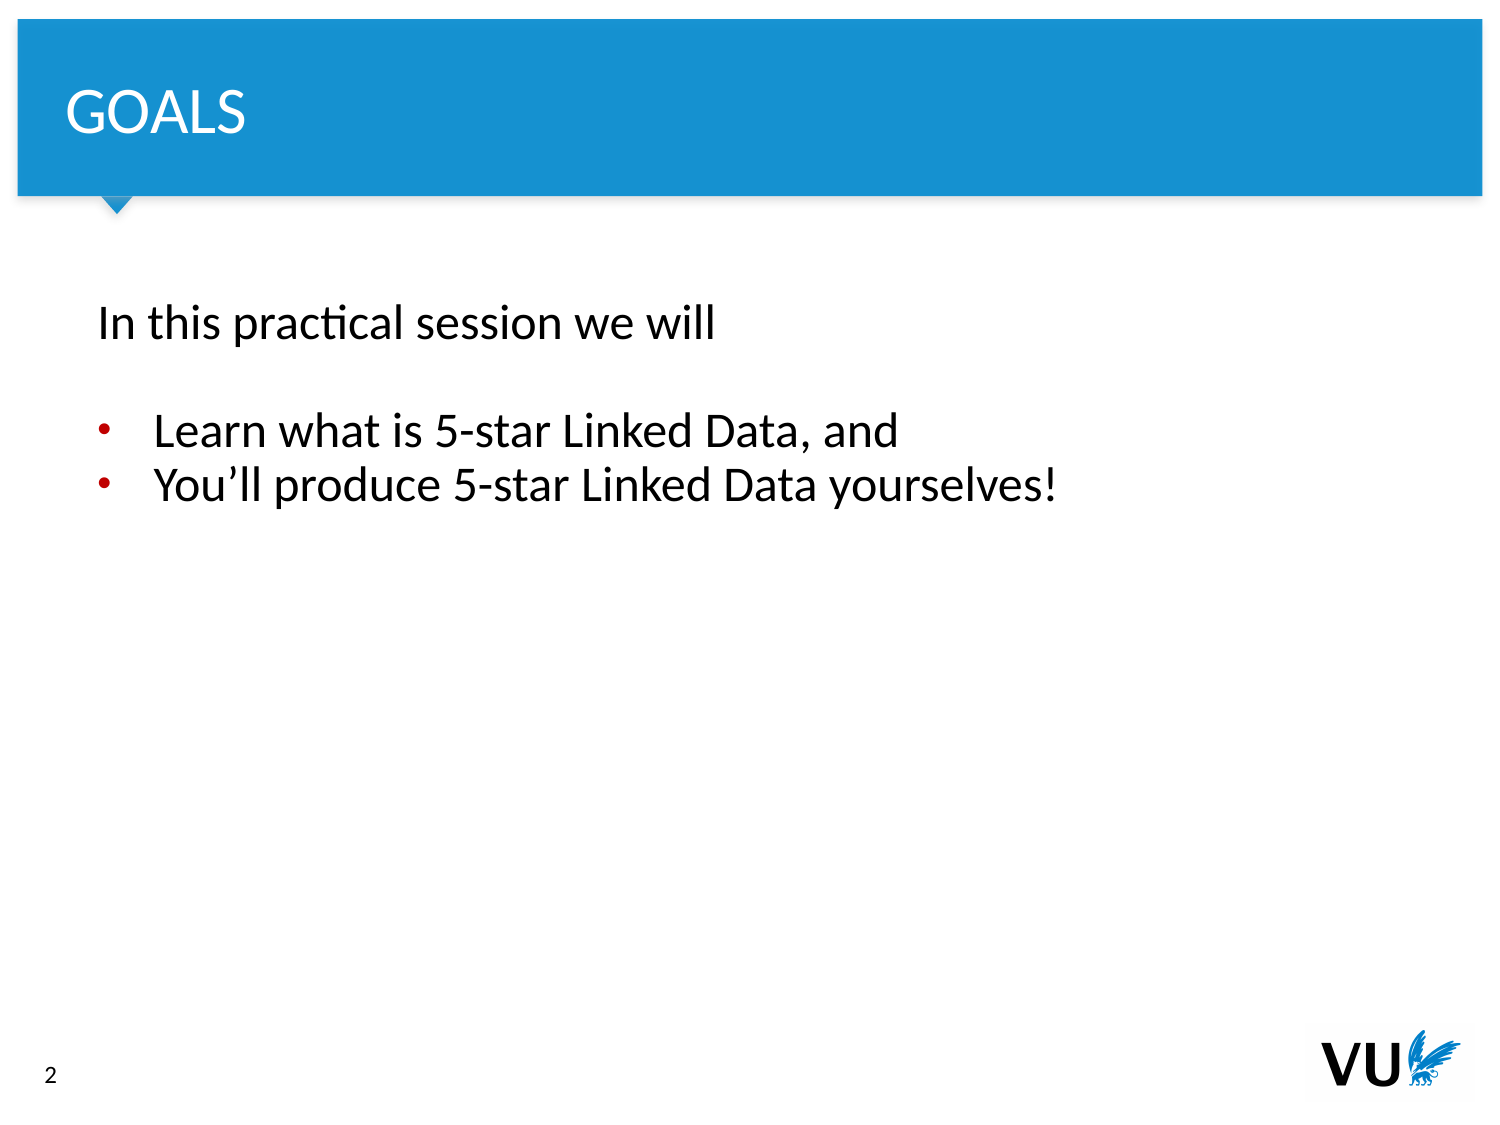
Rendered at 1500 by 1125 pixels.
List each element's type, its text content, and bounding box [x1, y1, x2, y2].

text_box 2 [0, 1058, 101, 1125]
picture [1305, 1023, 1475, 1102]
text_box goals [17, 19, 1483, 197]
list In this practical session we will Learn what is 5-star Linked Data, and You’ll produce 5-star Linked Data yourselves! [52, 236, 1441, 1052]
text_box [109, 207, 125, 216]
